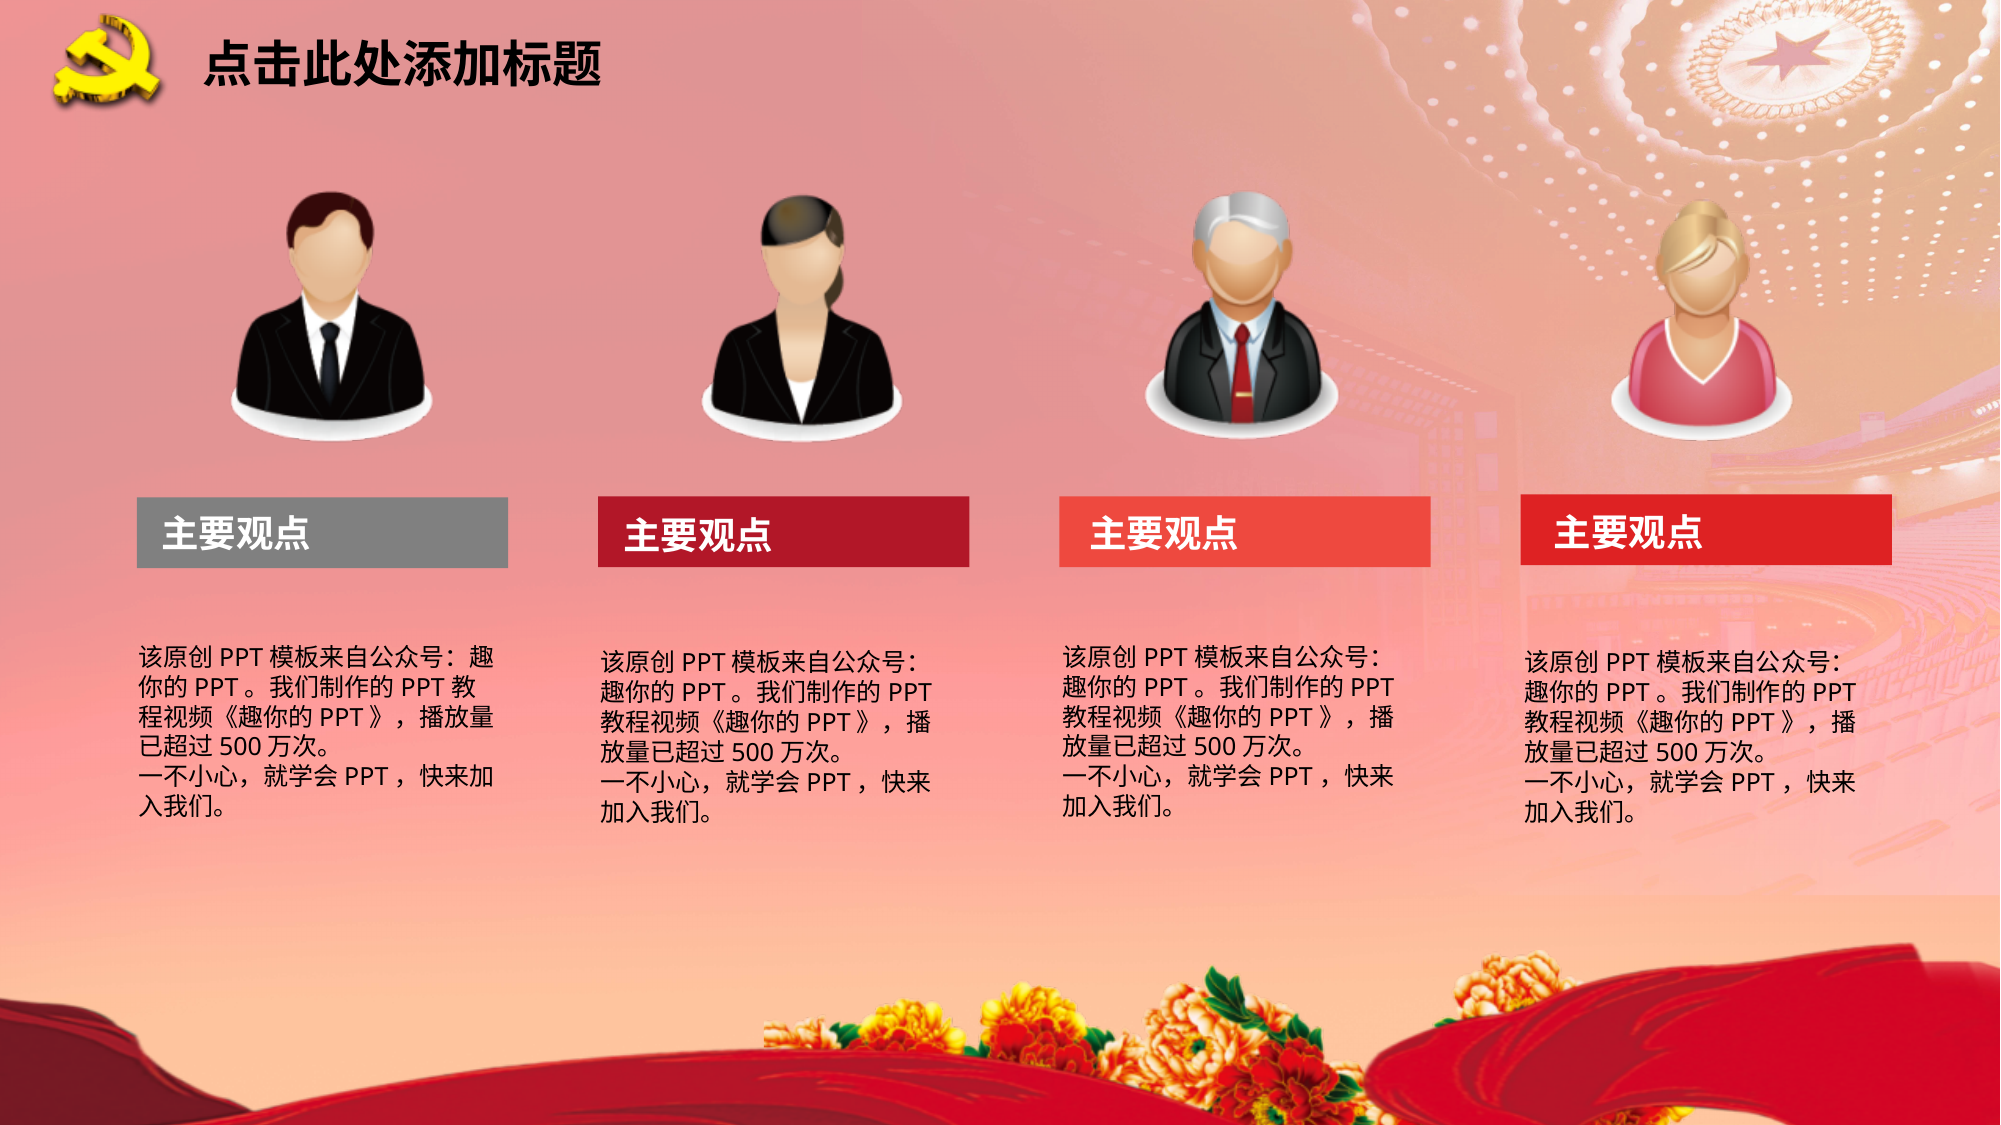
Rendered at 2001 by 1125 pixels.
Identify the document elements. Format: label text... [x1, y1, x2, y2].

text_box 该原创PPT模板来自公众号：趣你的PPT。我们制作的PPT教程视频《趣你的PPT》，播放量已超过500万次。 一不小心，就学会PPT，快来加入我们。 [123, 603, 515, 888]
text_box 该原创PPT模板来自公众号：趣你的PPT。我们制作的PPT教程视频《趣你的PPT》，播放量已超过500万次。 一不小心，就学会PPT，快来加入我们。 [1509, 609, 1892, 894]
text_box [0, 0, 2000, 924]
picture [172, 171, 450, 450]
text_box 该原创PPT模板来自公众号：趣你的PPT。我们制作的PPT教程视频《趣你的PPT》，播放量已超过500万次。 一不小心，就学会PPT，快来加入我们。 [1047, 603, 1431, 888]
picture [660, 172, 938, 450]
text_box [16, 0, 662, 128]
text_box 该原创PPT模板来自公众号：趣你的PPT。我们制作的PPT教程视频《趣你的PPT》，播放量已超过500万次。 一不小心，就学会PPT，快来加入我们。 [585, 609, 970, 894]
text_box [598, 496, 970, 568]
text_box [1059, 496, 1431, 568]
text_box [136, 497, 509, 569]
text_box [0, 924, 2000, 1125]
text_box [1520, 494, 1892, 566]
picture [1097, 153, 1393, 450]
picture [1568, 172, 1844, 450]
